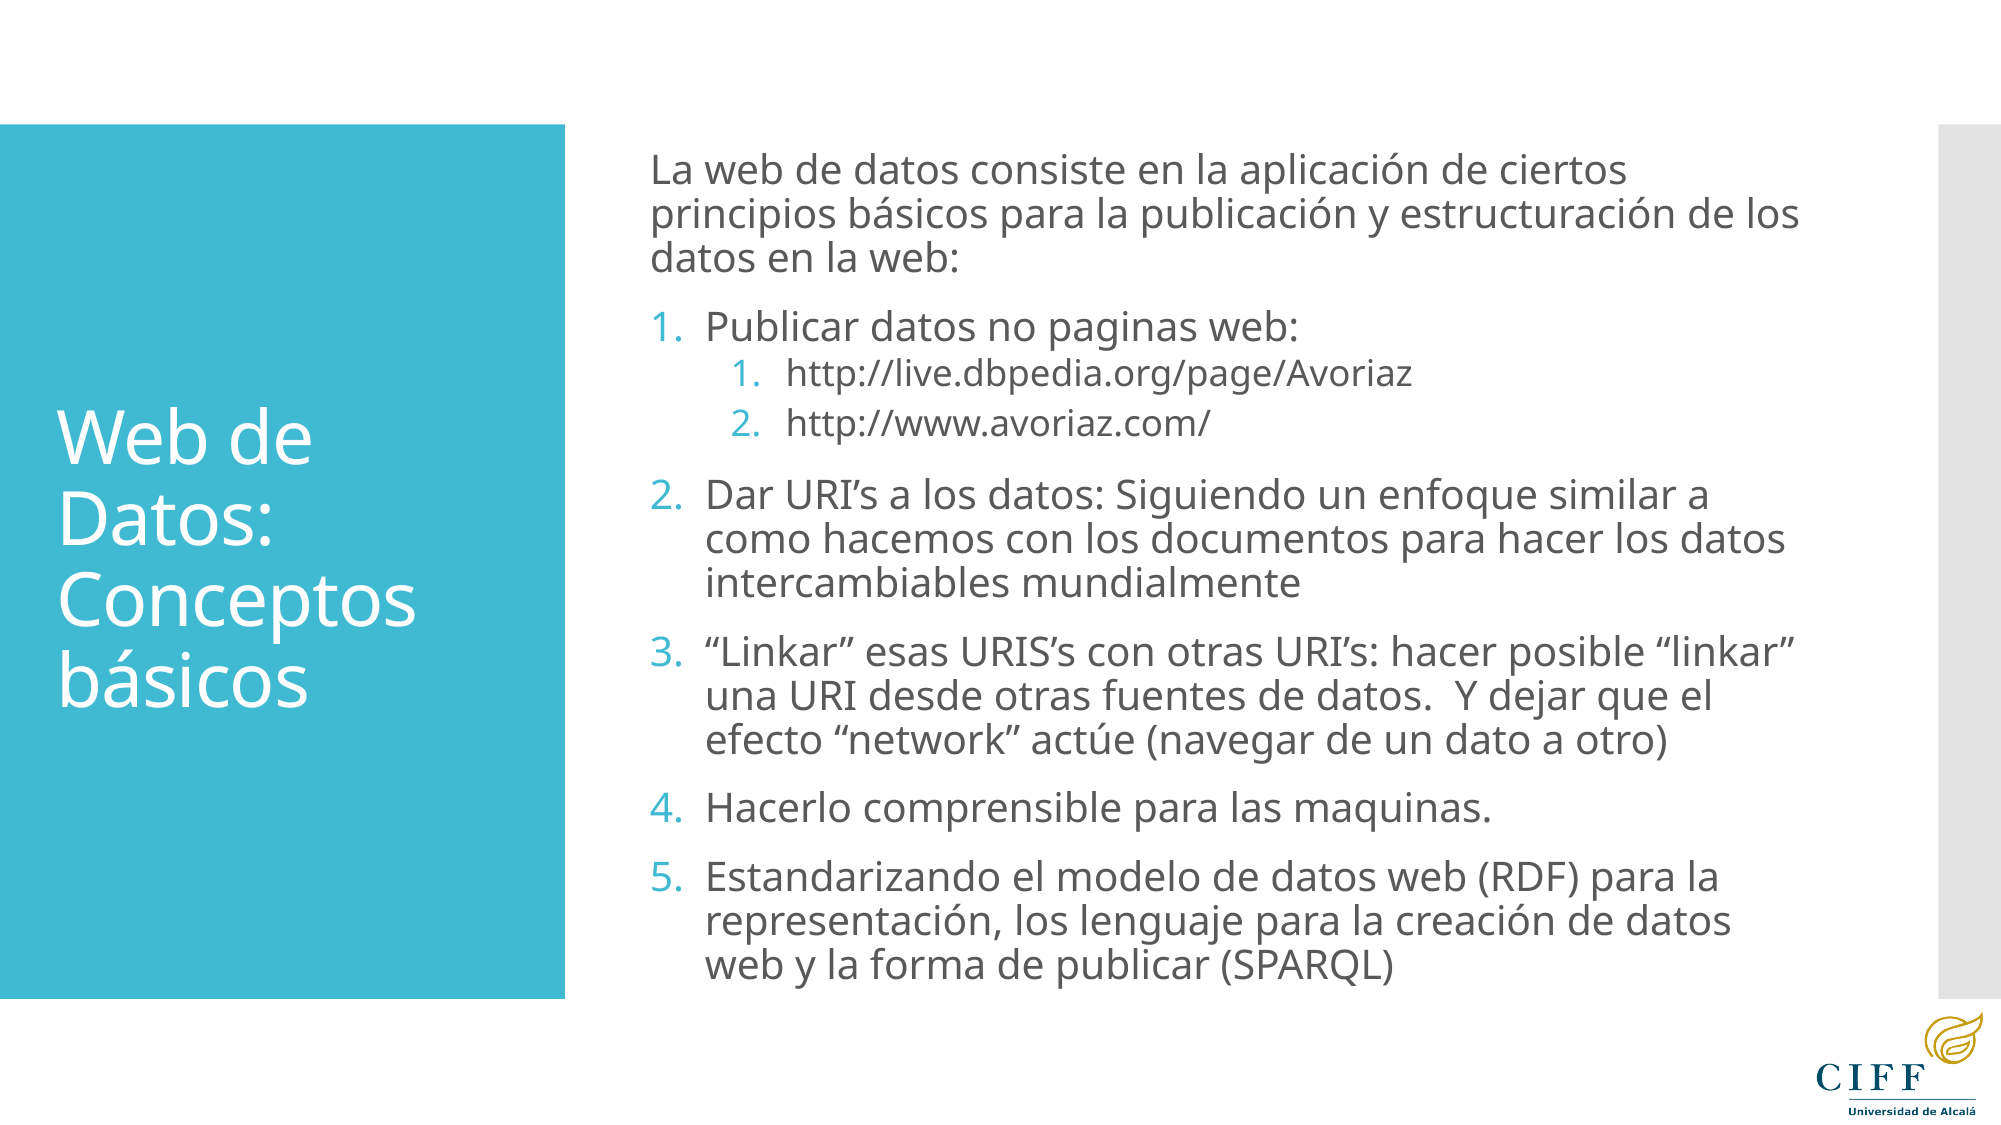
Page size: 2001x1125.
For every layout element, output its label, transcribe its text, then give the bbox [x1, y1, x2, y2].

title Web de Datos: Conceptos básicos [41, 184, 525, 940]
list La web de datos consiste en la aplicación de ciertos principios básicos para la publicación y estructuración de los datos en la web: Publicar datos no paginas web: http://live.dbpedia.org/page/Avoriaz http://www.avoriaz.com/ Dar URI’s a los datos: Siguiendo un enfoque similar a como hacemos con los documentos para hacer los datos intercambiables mundialmente “Linkar” esas URIS’s con otras URI’s: hacer posible “linkar” una URI desde otras fuentes de datos. Y dejar que el efecto “network” actúe (navegar de un dato a otro) Hacerlo comprensible para las maquinas. Estandarizando el modelo de datos web (RDF) para la representación, los lenguaje para la creación de datos web y la forma de publicar (SPARQL) [634, 141, 1835, 1032]
picture [1788, 990, 2000, 1125]
